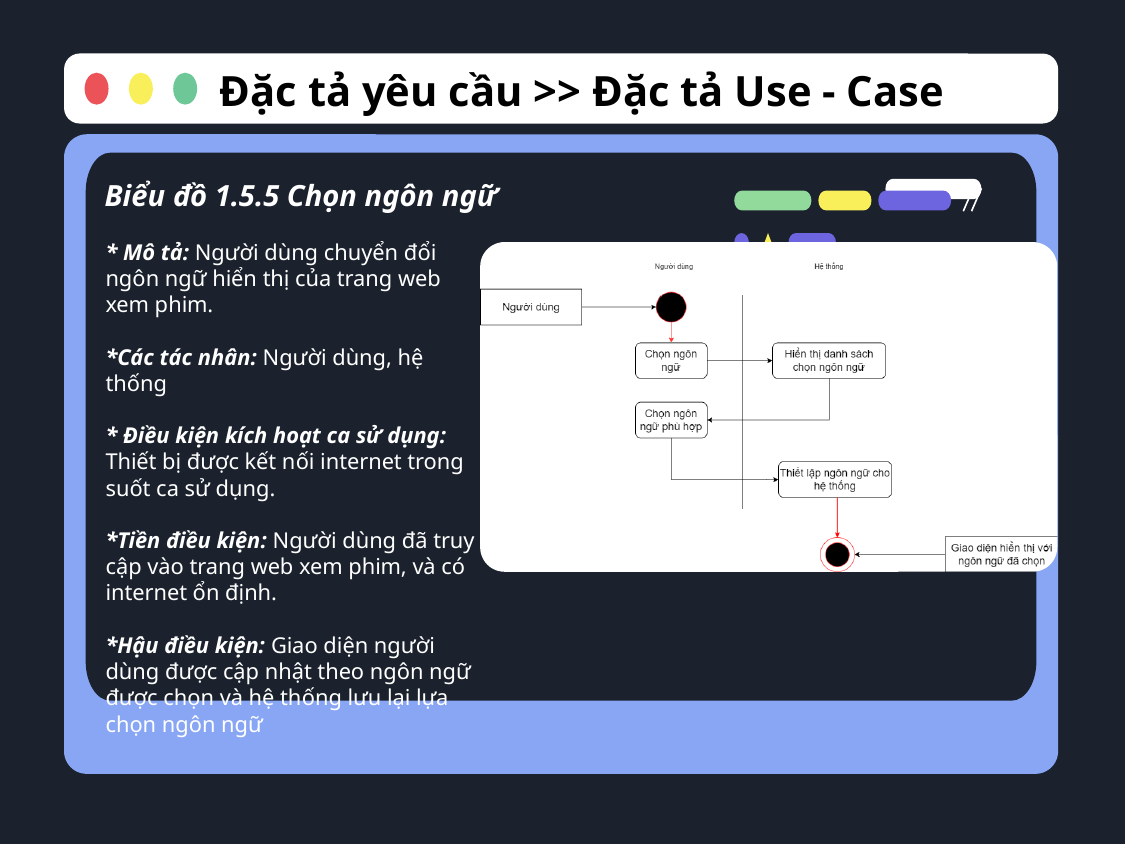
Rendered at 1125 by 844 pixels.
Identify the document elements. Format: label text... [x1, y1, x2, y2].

title Biểu đồ 1.5.5 Chọn ngôn ngữ [89, 147, 599, 243]
text_box Đặc tả yêu cầu >> Đặc tả Use - Case [208, 42, 1003, 137]
picture [479, 241, 1058, 572]
subtitle * Mô tả: Người dùng chuyển đổi ngôn ngữ hiển thị của trang web xem phim. *Các tác nhân: Người dùng, hệ thống * Điều kiện kích hoạt ca sử dụng: Thiết bị được kết nối internet trong suốt ca sử dụng. *Tiền điều kiện: Người dùng đã truy cập vào trang web xem phim, và có internet ổn định. *Hậu điều kiện: Giao diện người dùng được cập nhật theo ngôn ngữ được chọn và hệ thống lưu lại lựa chọn ngôn ngữ [67, 223, 499, 651]
